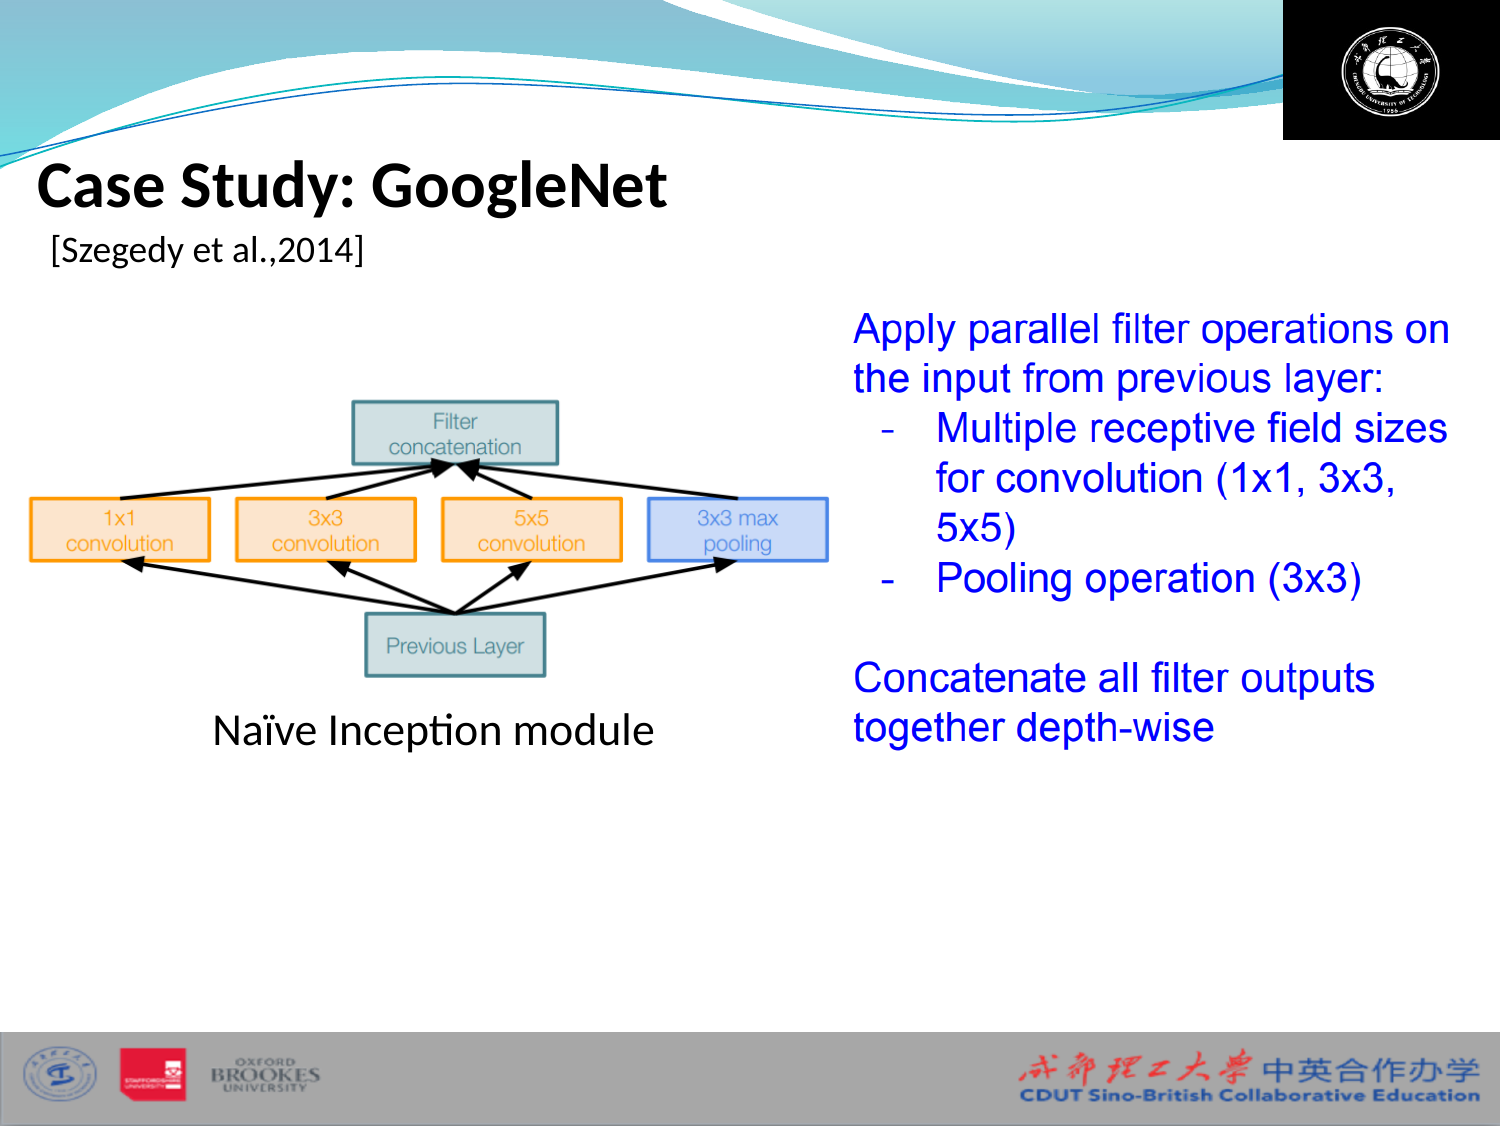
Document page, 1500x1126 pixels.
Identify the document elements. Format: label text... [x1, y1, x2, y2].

text_box Case Study: GoogleNet [37, 140, 763, 226]
picture [1283, 0, 1500, 140]
picture [0, 1031, 1500, 1126]
text_box [Szegedy et al.,2014] [50, 225, 388, 279]
text_box Naïve Inception module [212, 700, 688, 750]
picture [24, 392, 829, 688]
picture [834, 299, 1463, 758]
